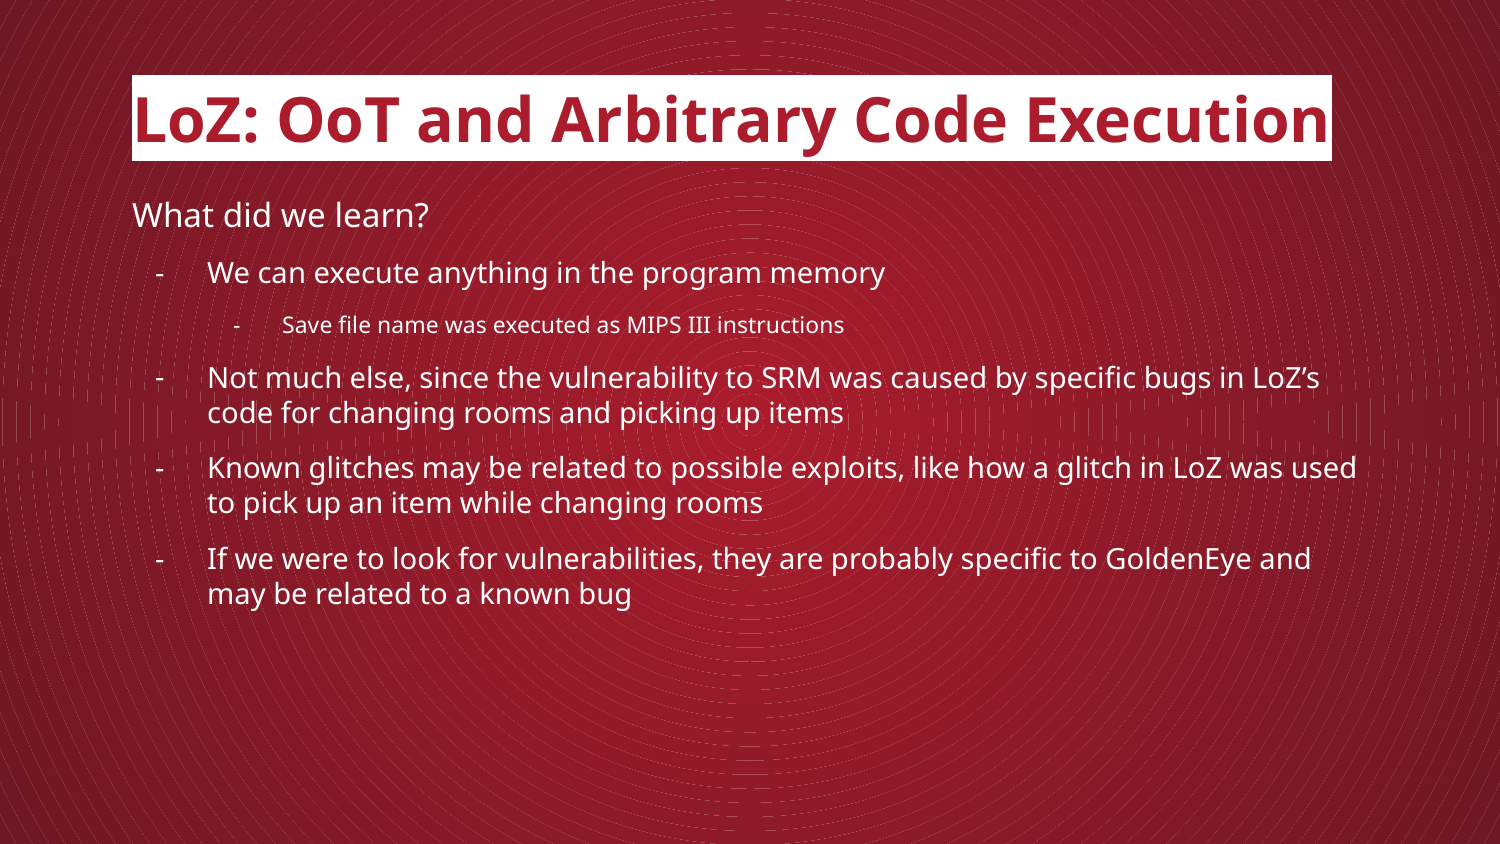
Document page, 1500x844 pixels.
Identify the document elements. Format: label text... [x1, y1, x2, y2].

title LoZ: OoT and Arbitrary Code Execution [117, 64, 1383, 159]
list What did we learn? We can execute anything in the program memory Save file name was executed as MIPS III instructions Not much else, since the vulnerability to SRM was caused by specific bugs in LoZ’s code for changing rooms and picking up items Known glitches may be related to possible exploits, like how a glitch in LoZ was used to pick up an item while changing rooms If we were to look for vulnerabilities, they are probably specific to GoldenEye and may be related to a known bug [117, 179, 1383, 255]
